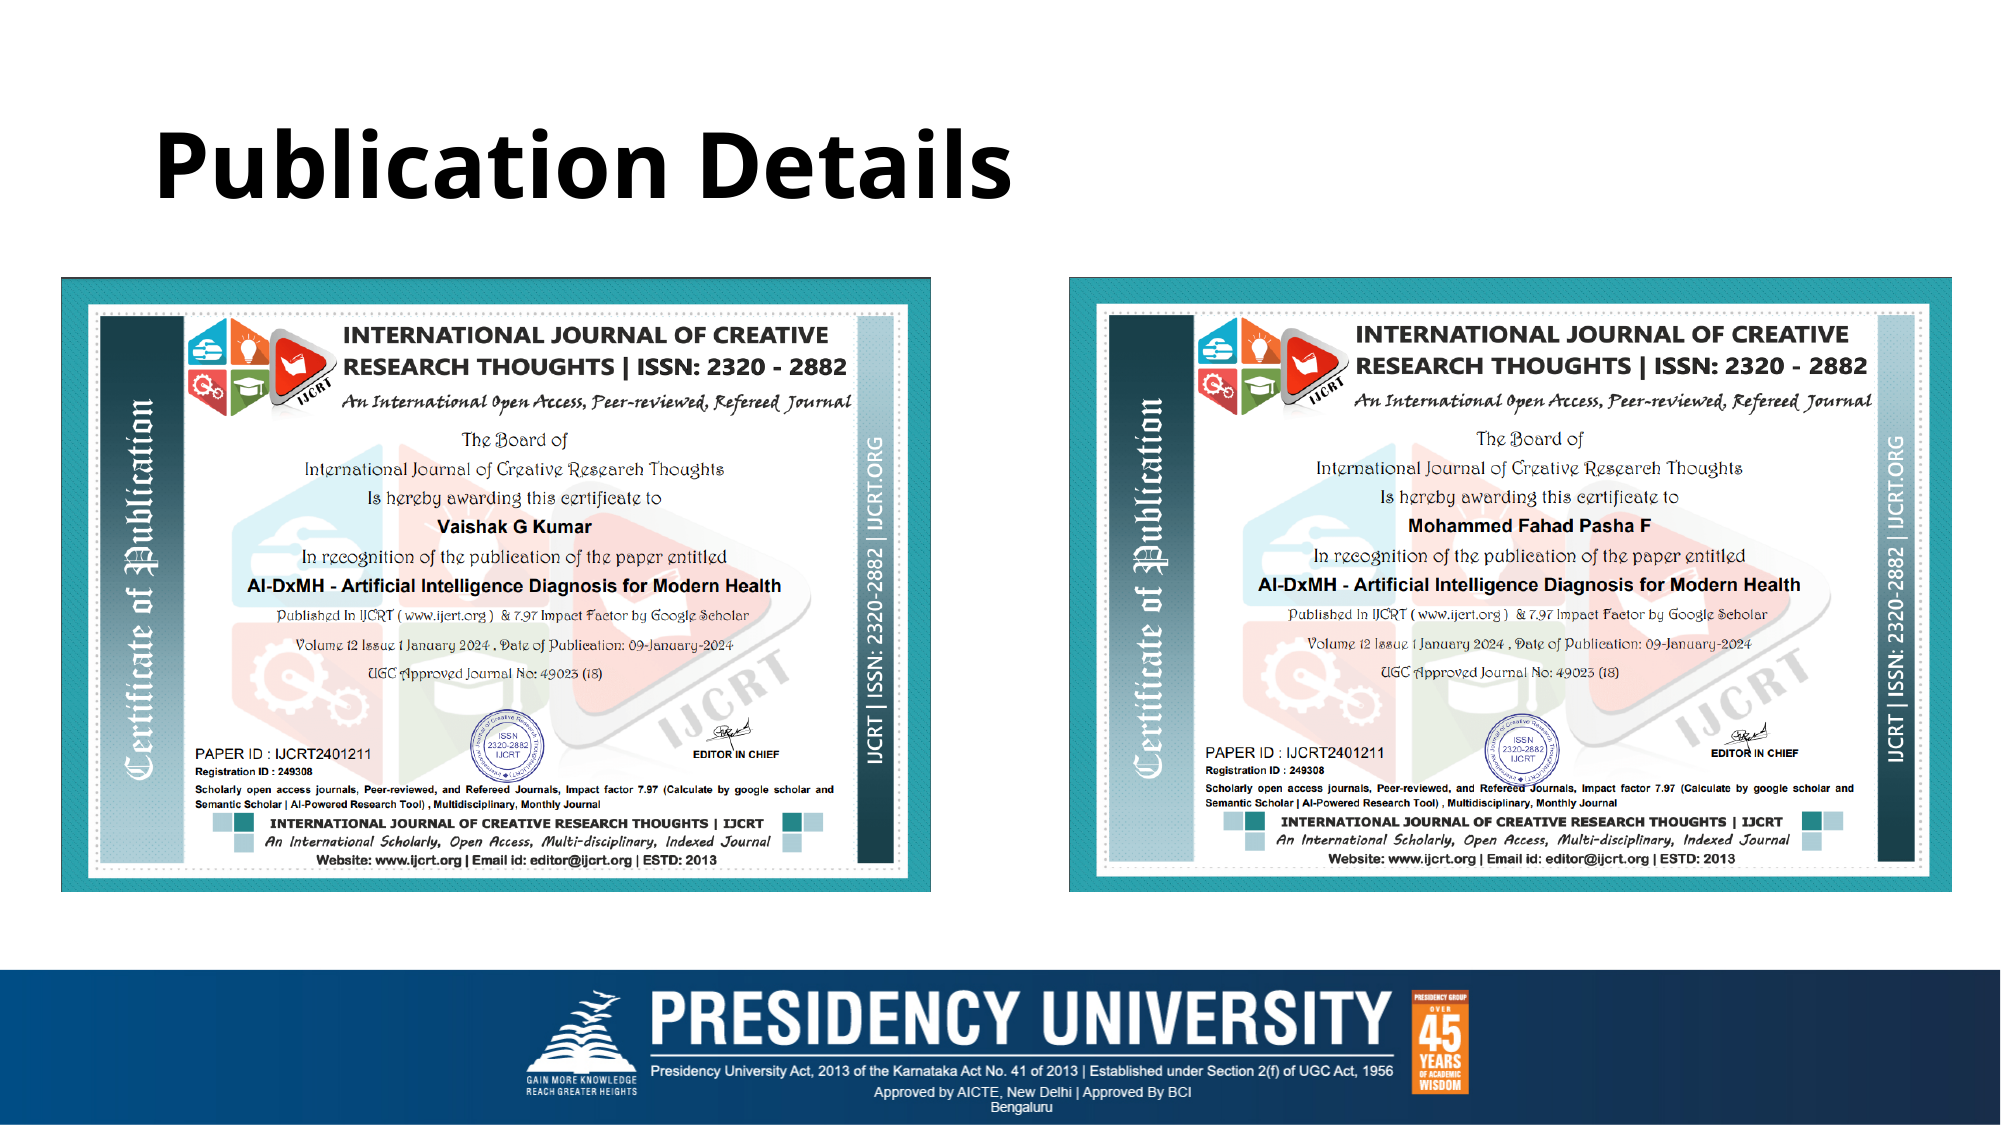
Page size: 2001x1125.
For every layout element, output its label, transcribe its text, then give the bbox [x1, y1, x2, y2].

title Publication Details [137, 59, 1863, 278]
picture [0, 0, 2001, 1125]
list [60, 277, 931, 892]
